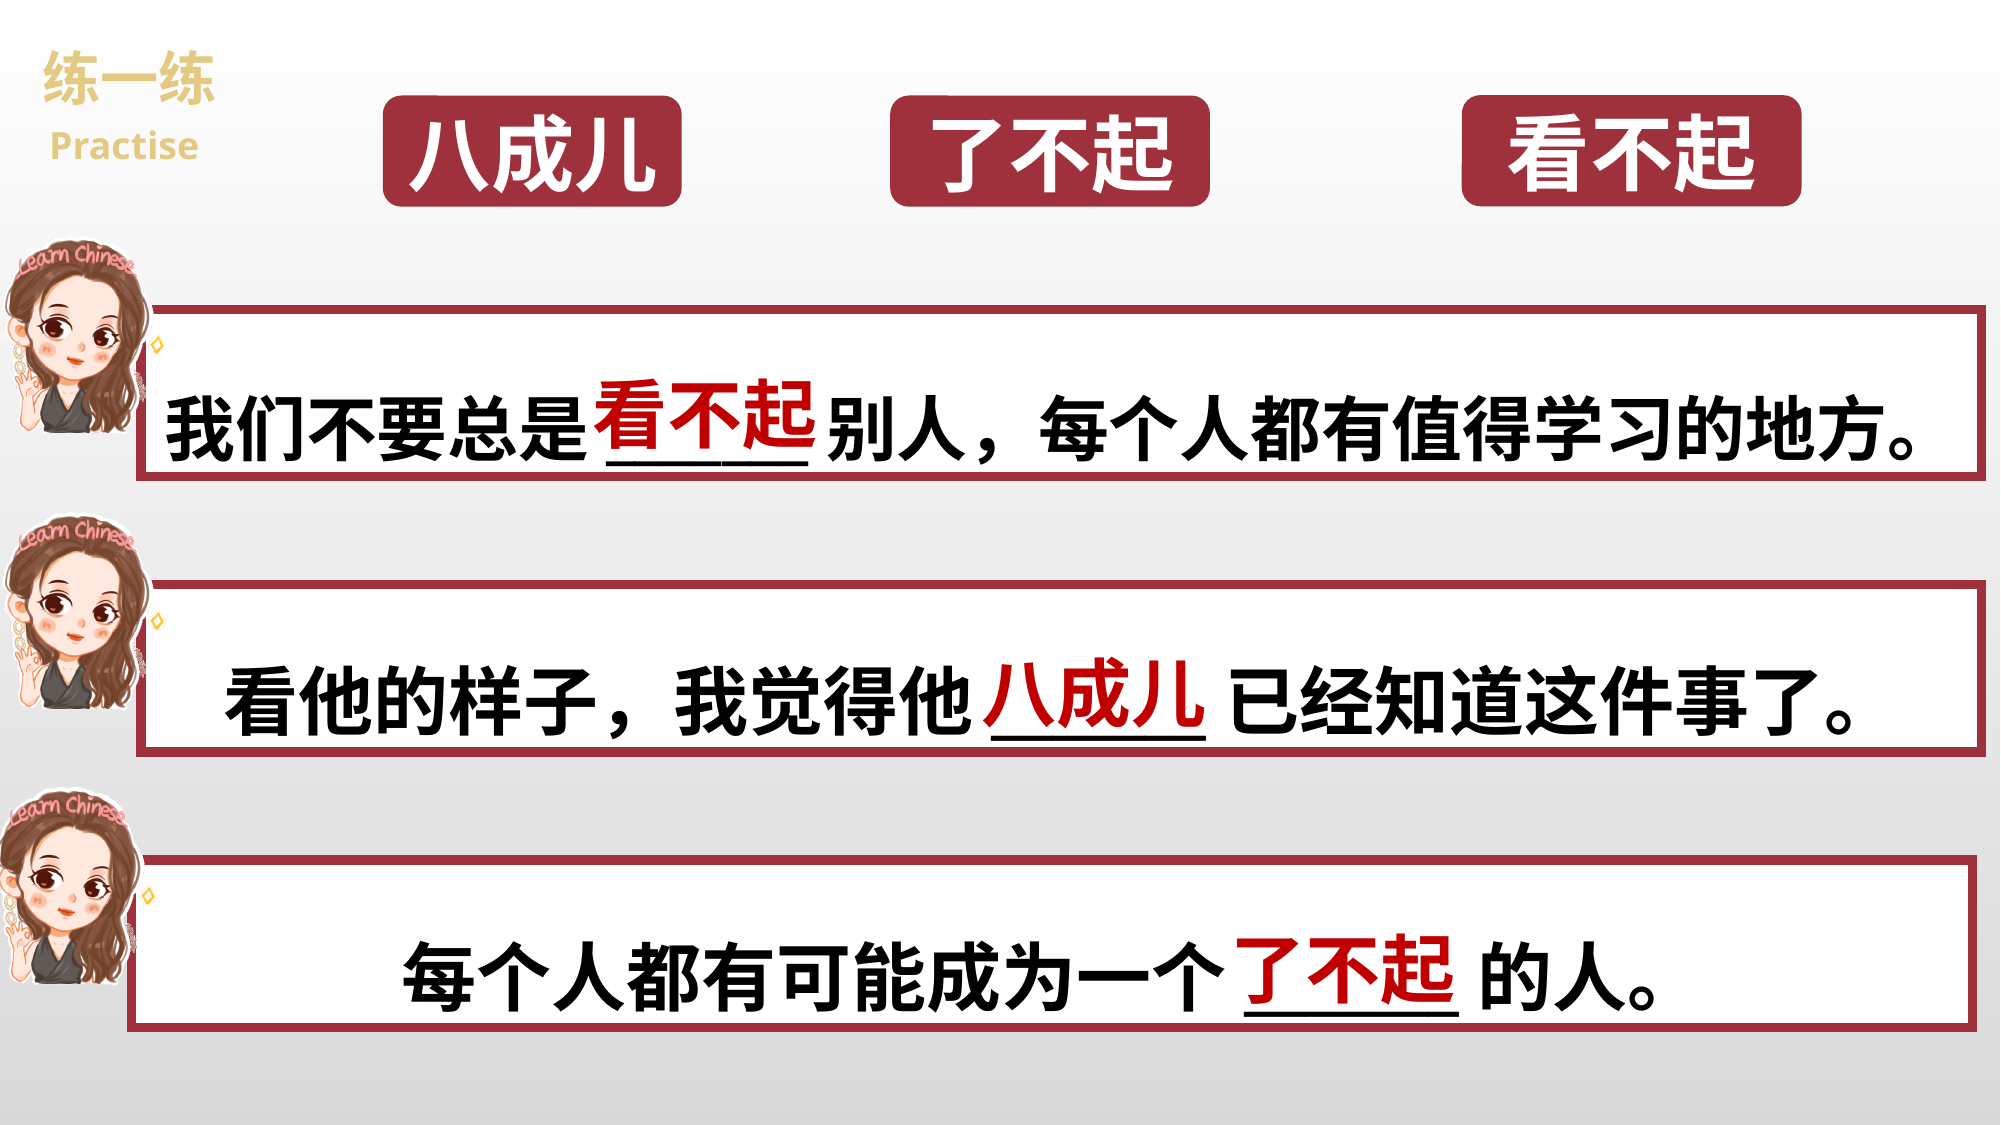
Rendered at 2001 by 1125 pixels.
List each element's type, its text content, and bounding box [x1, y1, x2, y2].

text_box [890, 94, 1210, 209]
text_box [0, 485, 1982, 753]
text_box 练一练 [27, 35, 233, 120]
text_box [1461, 93, 1802, 210]
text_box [0, 209, 1982, 477]
text_box Practise [34, 115, 215, 175]
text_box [0, 760, 1973, 1028]
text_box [382, 94, 683, 209]
